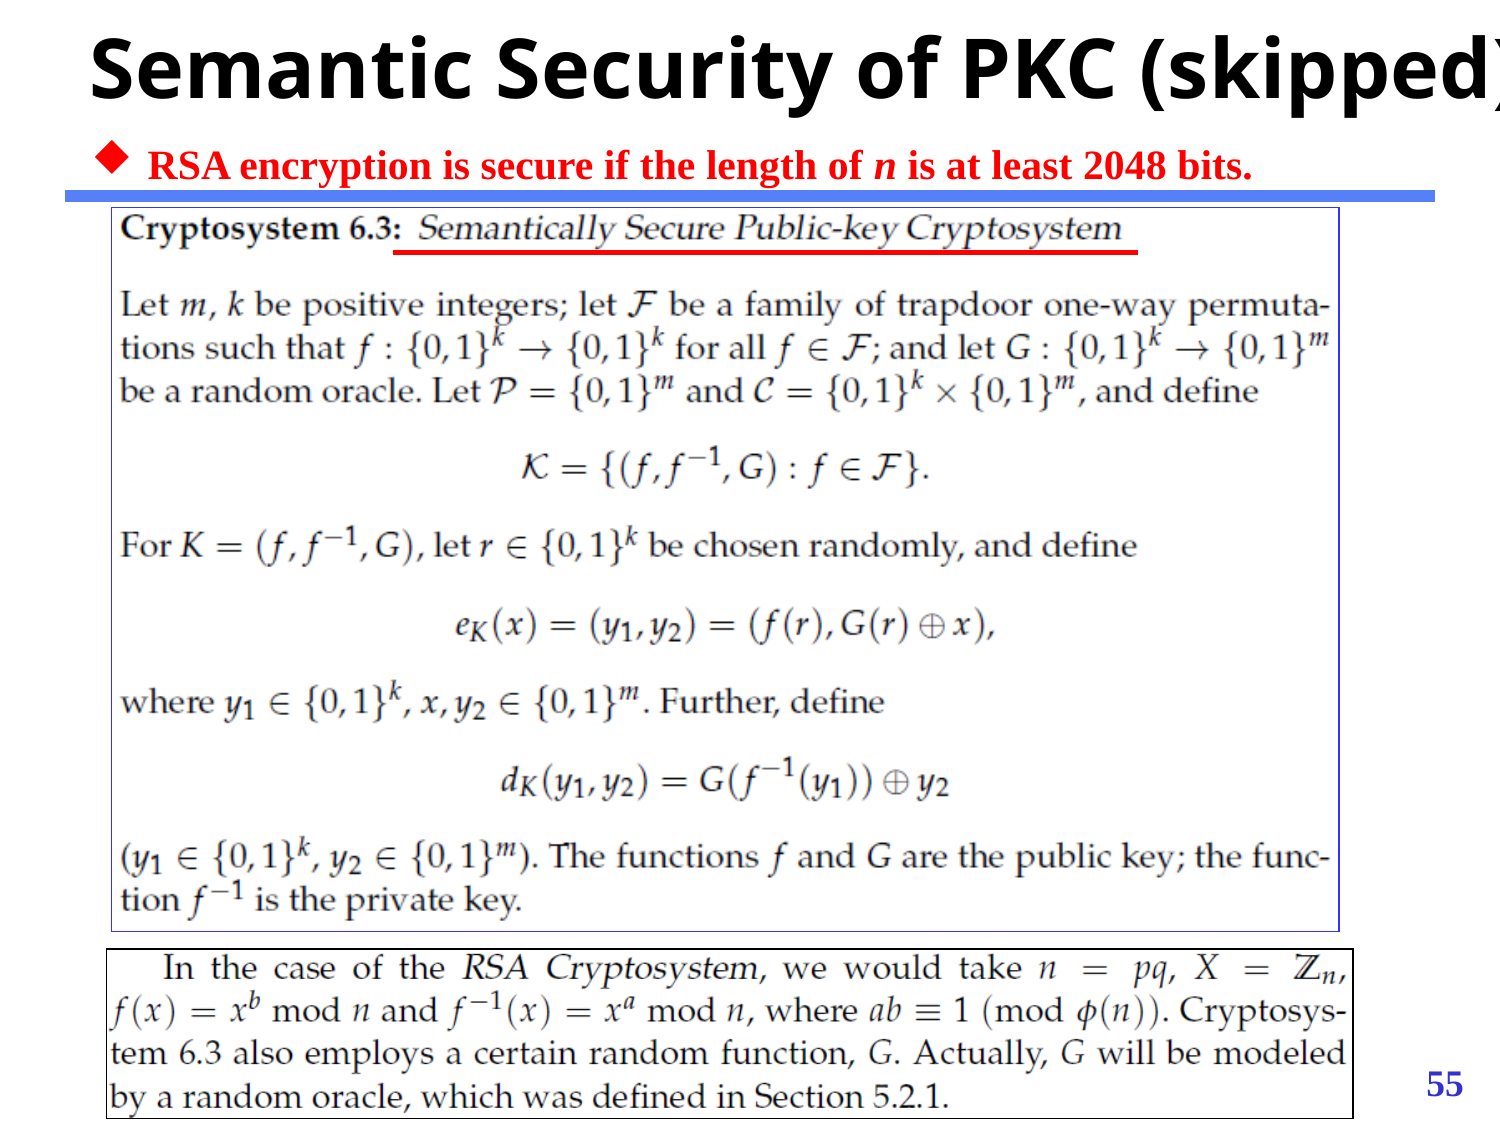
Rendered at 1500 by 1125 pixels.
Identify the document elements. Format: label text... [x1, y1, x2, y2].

picture [111, 207, 1339, 932]
text_box RSA encryption is secure if the length of n is at least 2048 bits. [76, 105, 1272, 196]
picture [107, 949, 1353, 1118]
title Semantic Security of PKC (skipped) [75, 0, 1500, 136]
slide_number 55 [1359, 1051, 1479, 1112]
